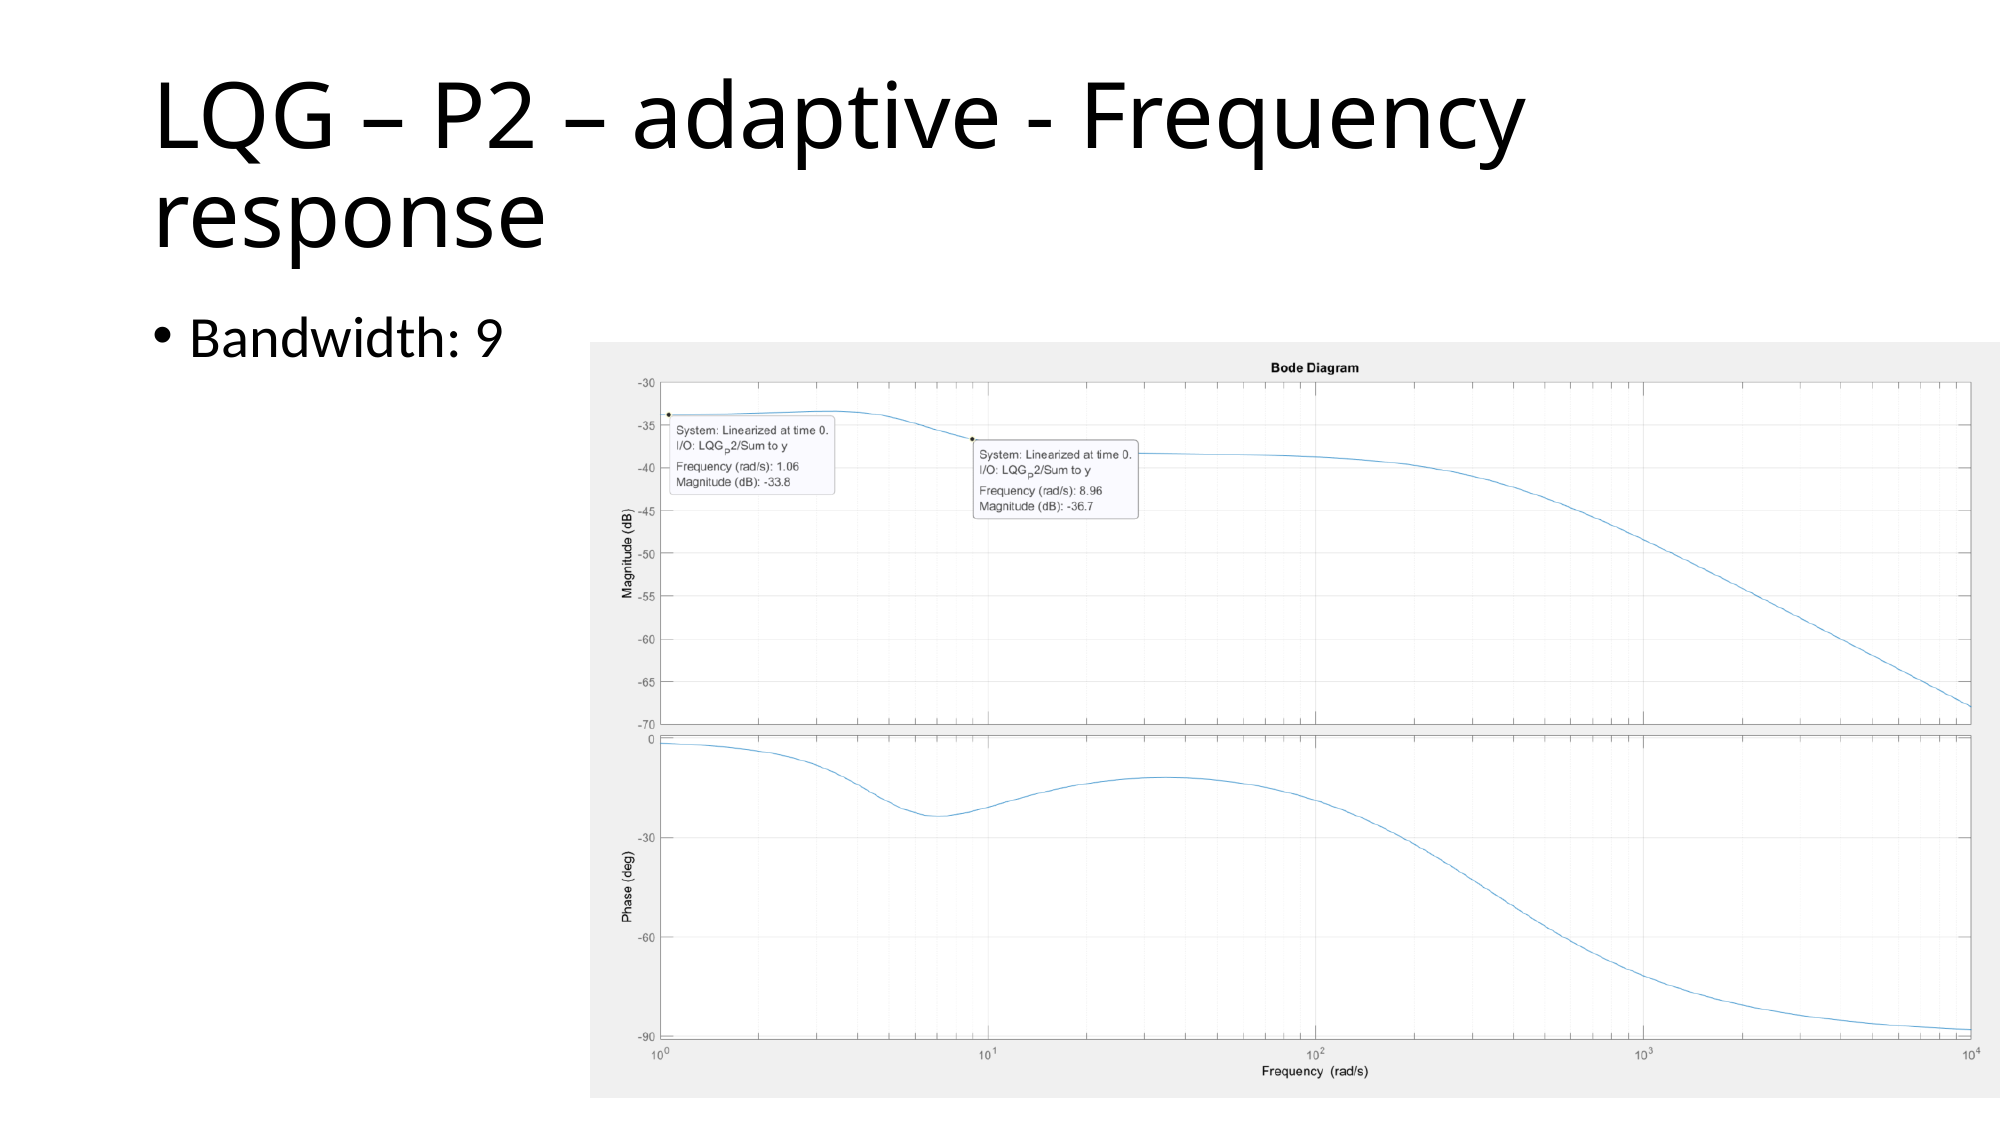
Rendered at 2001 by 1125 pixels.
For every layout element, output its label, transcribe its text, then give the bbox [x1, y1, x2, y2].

list Bandwidth: 9 [137, 299, 1863, 1014]
title LQG – P2 – adaptive - Frequency response [137, 59, 1863, 278]
picture [589, 342, 2000, 1098]
